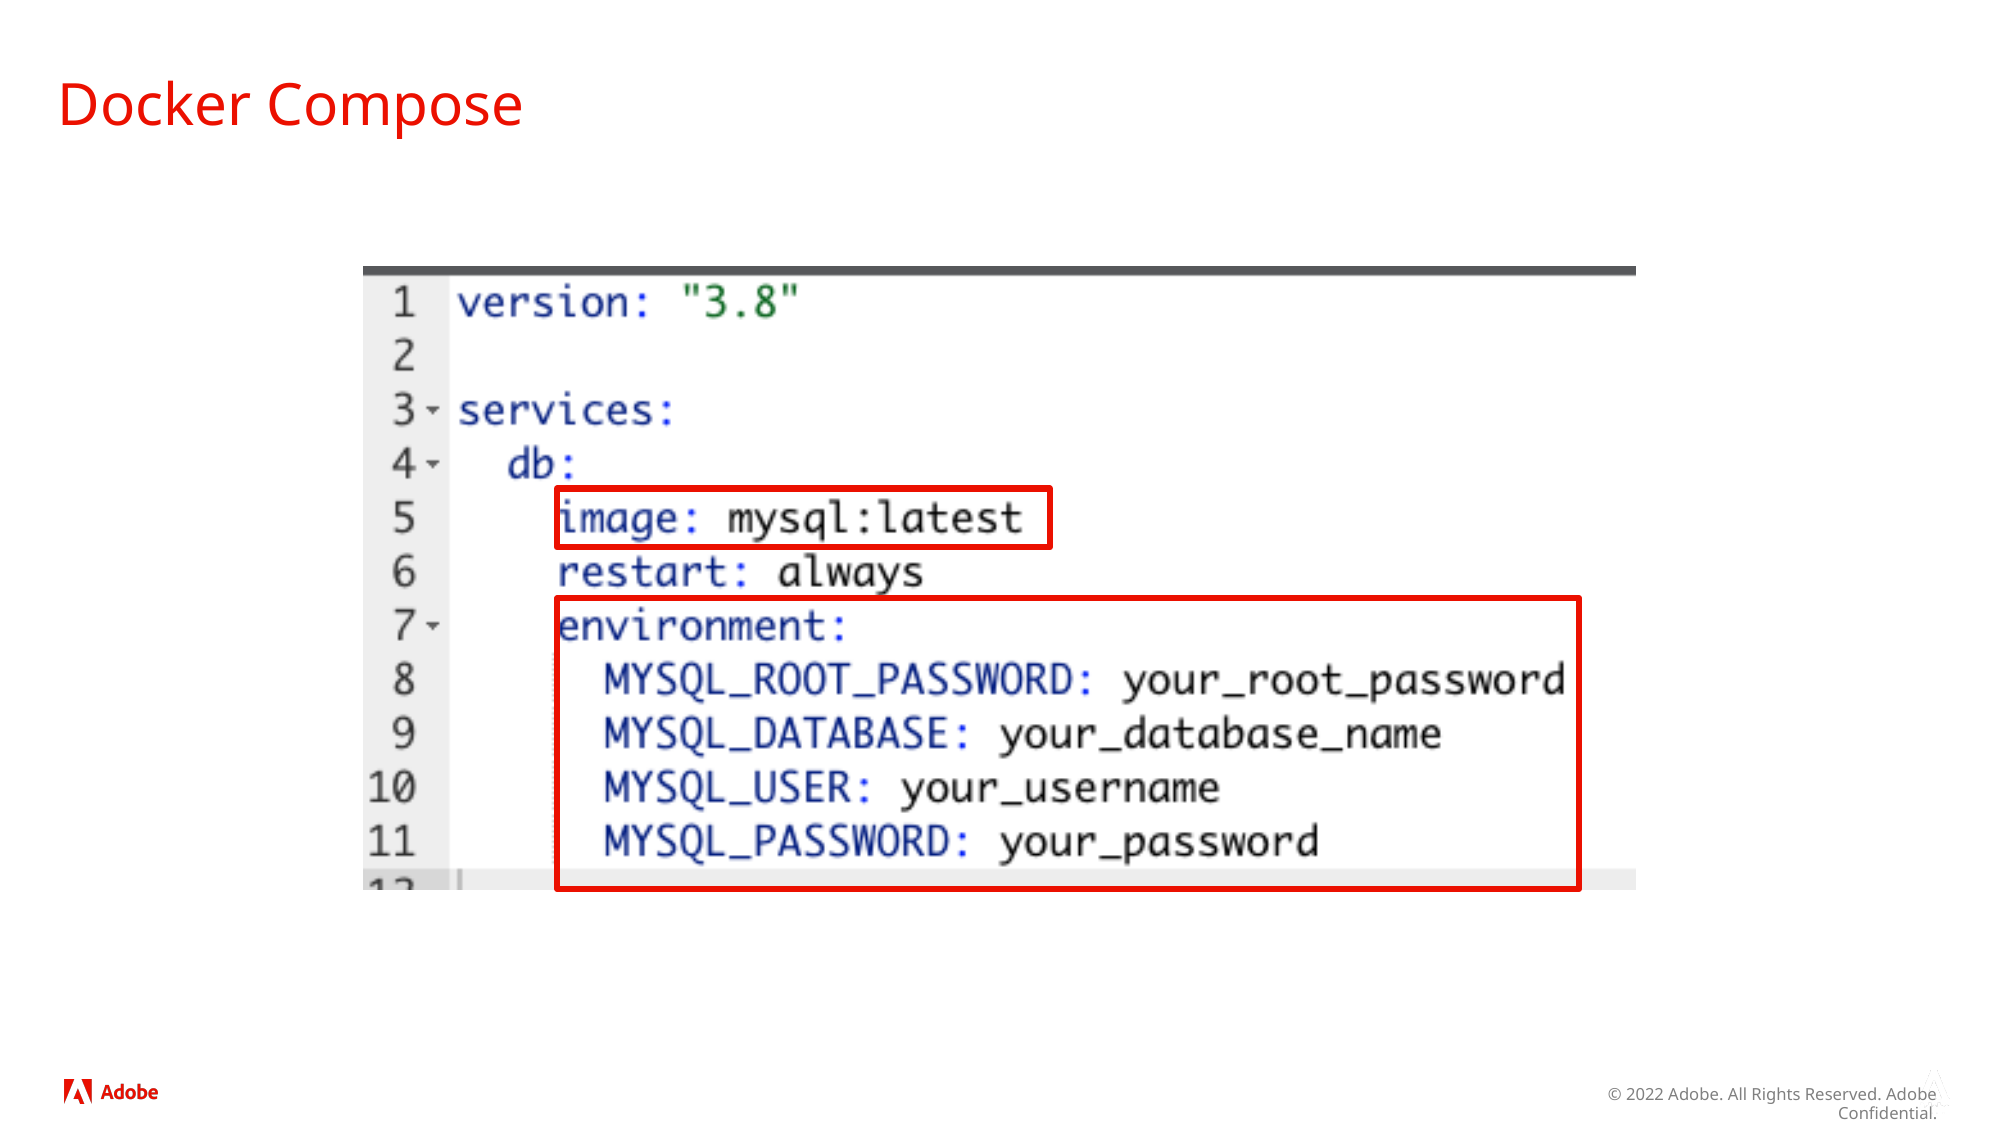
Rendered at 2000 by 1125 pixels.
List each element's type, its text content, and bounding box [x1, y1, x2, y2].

picture [1918, 1070, 1950, 1114]
picture [64, 1079, 158, 1104]
title Docker Compose [49, 47, 1950, 158]
picture [363, 265, 1636, 890]
